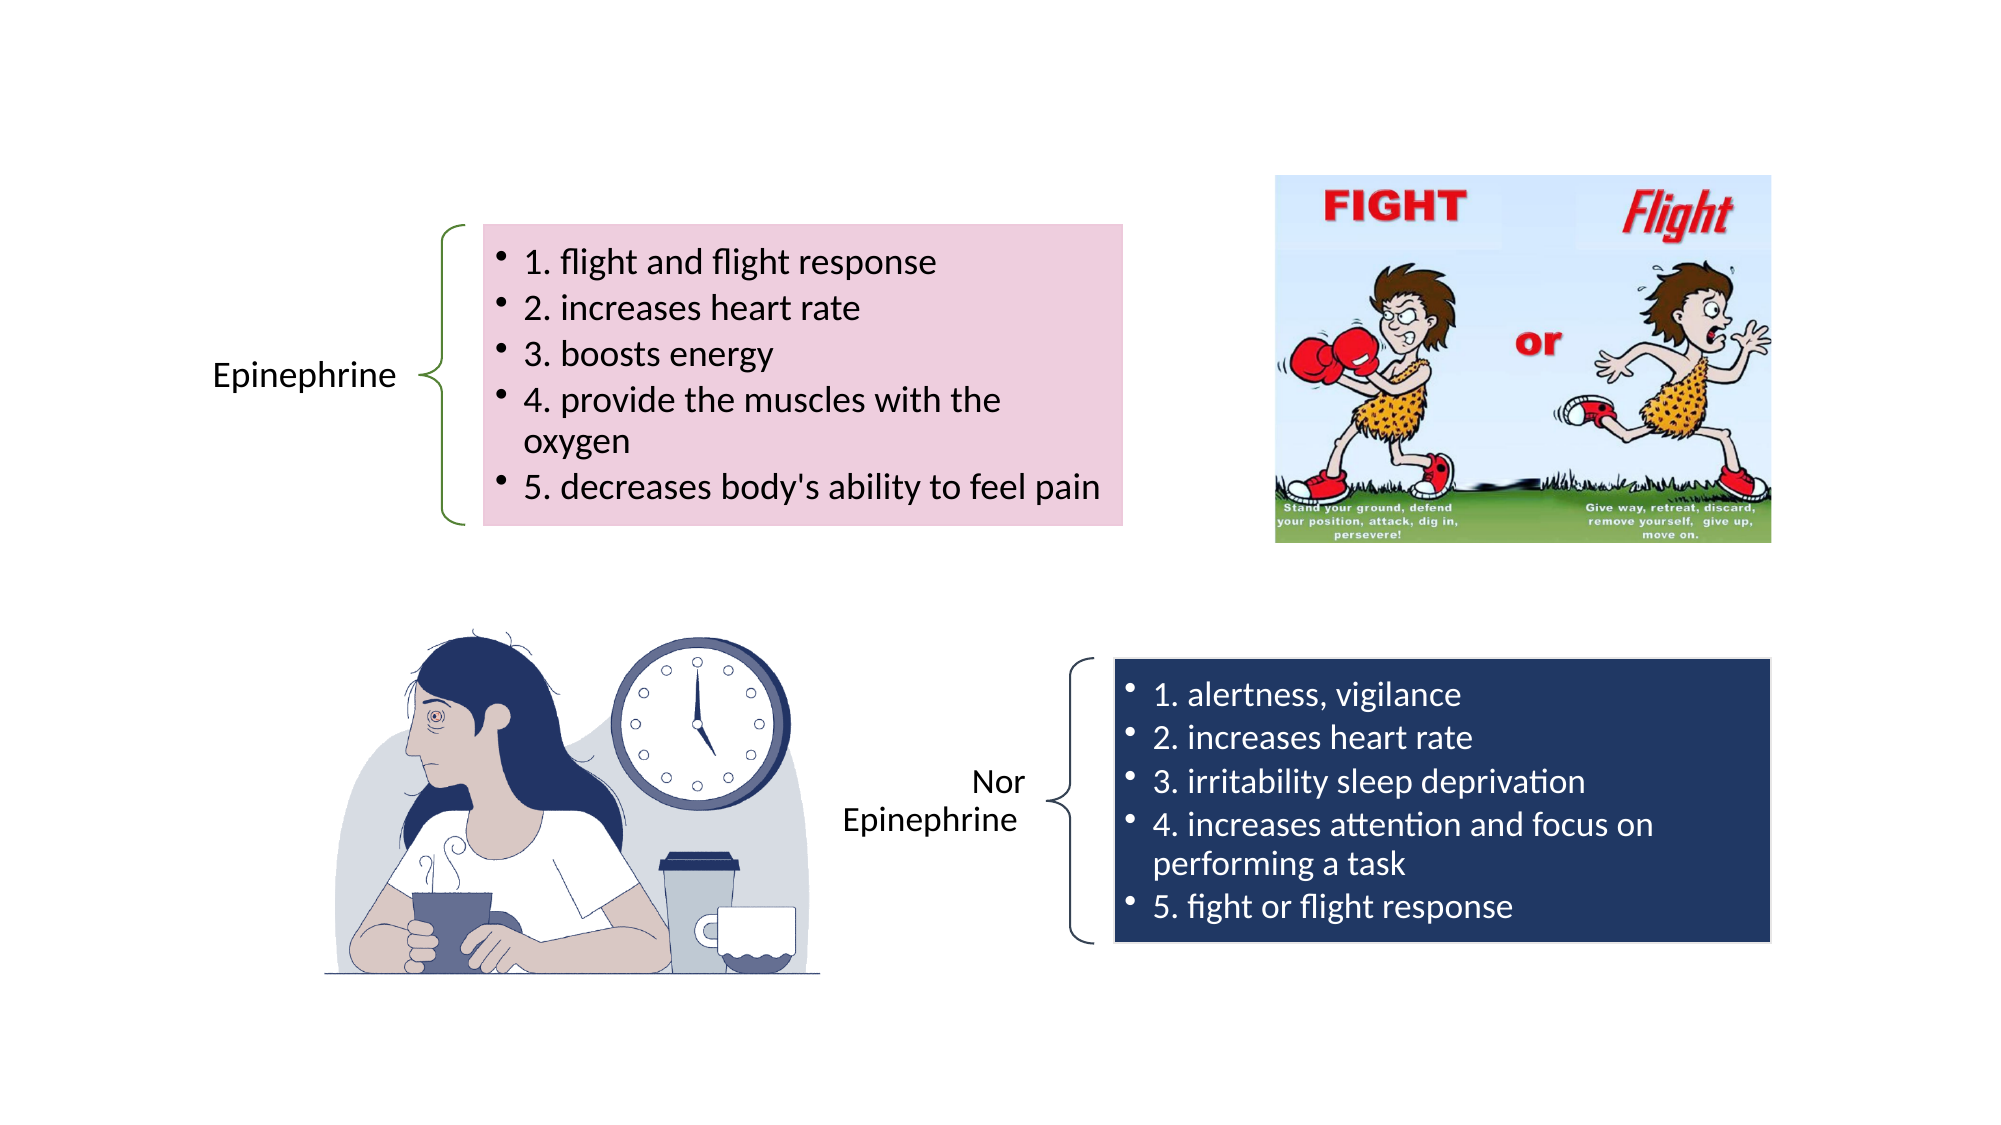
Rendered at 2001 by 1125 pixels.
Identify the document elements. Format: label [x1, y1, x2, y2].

text_box [183, 66, 1123, 684]
text_box [803, 650, 1772, 952]
picture [302, 603, 842, 999]
picture [1274, 175, 1772, 543]
